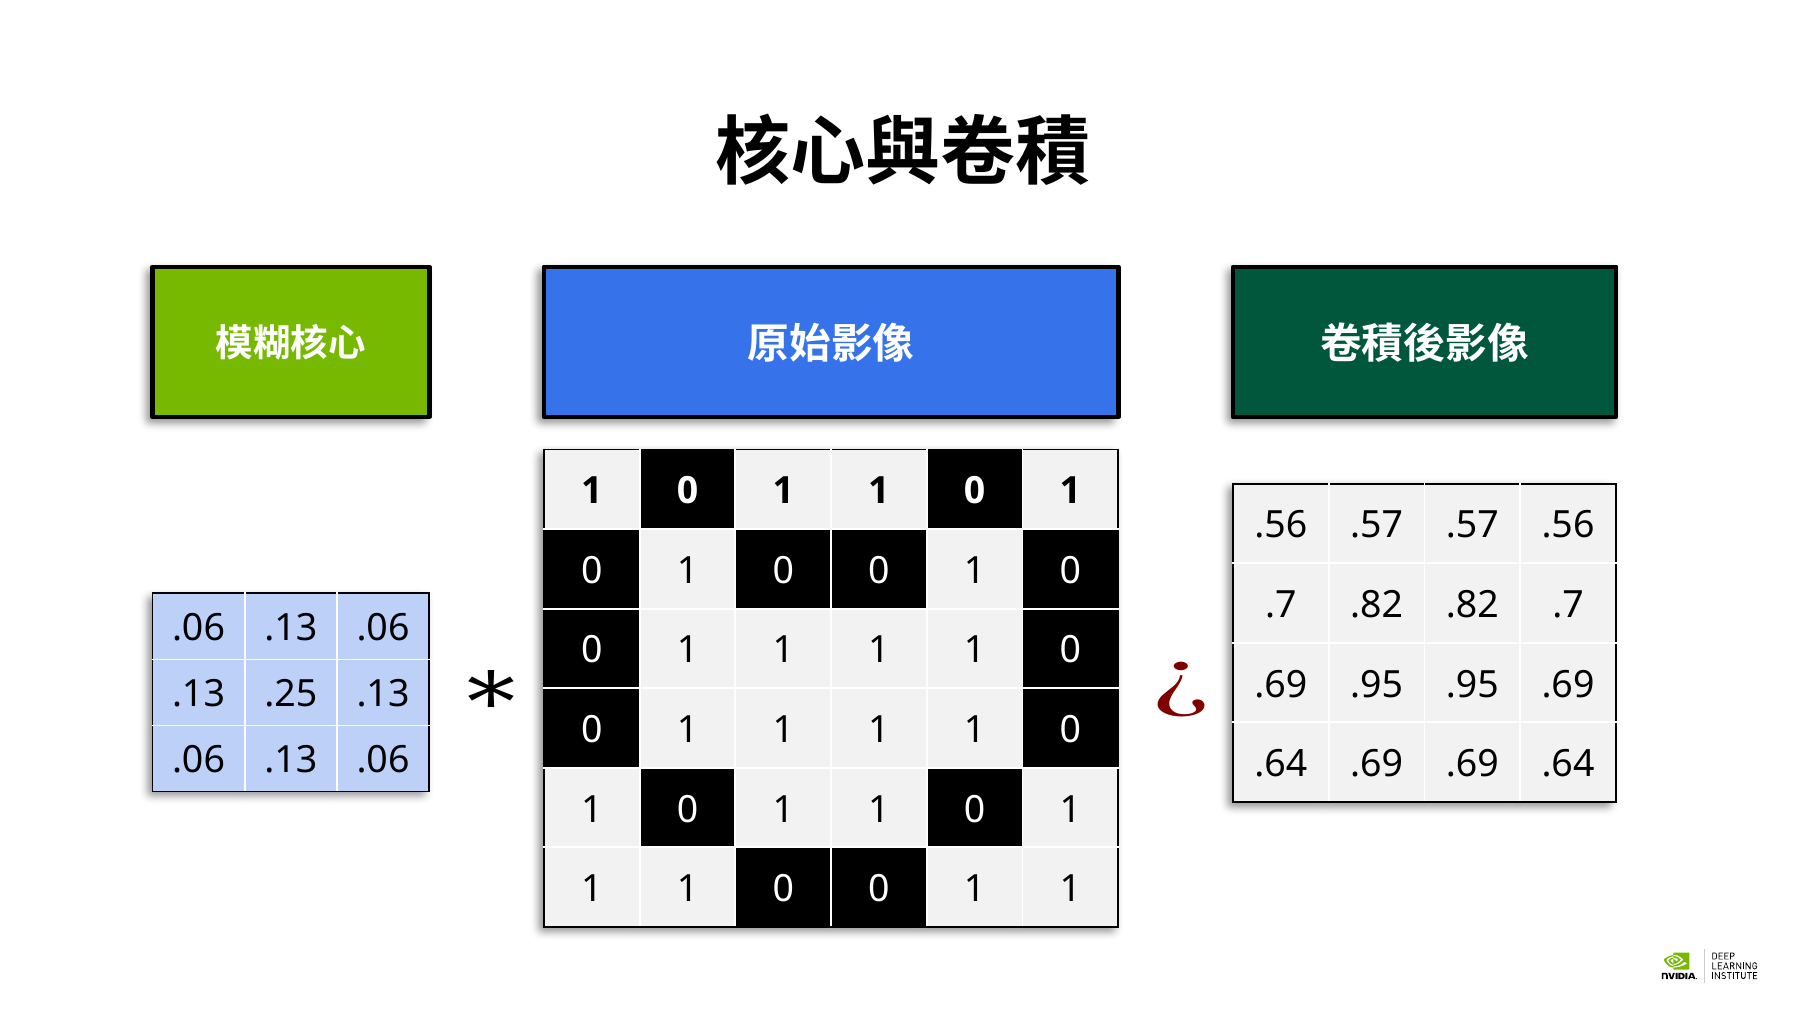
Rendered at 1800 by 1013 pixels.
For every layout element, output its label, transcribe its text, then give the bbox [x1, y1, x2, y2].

table_cell 1 [641, 689, 734, 767]
table_cell .69 [1425, 723, 1519, 801]
table_cell 1 [832, 610, 926, 687]
table_cell .64 [1521, 723, 1615, 801]
table_cell 1 [641, 848, 734, 926]
table_cell 1 [641, 610, 734, 687]
table_cell 0 [1023, 610, 1117, 687]
table_cell .25 [246, 660, 336, 725]
table_cell .64 [1234, 723, 1328, 801]
table_header .06 [153, 594, 244, 659]
table_cell .7 [1234, 564, 1328, 642]
table_header 1 [832, 450, 926, 528]
table_cell .95 [1425, 644, 1519, 721]
table_cell 0 [736, 530, 830, 608]
table_cell 0 [545, 689, 639, 767]
table_header .13 [246, 594, 336, 659]
table_cell 1 [545, 848, 639, 926]
table_cell 0 [545, 610, 639, 687]
table_header 0 [641, 450, 734, 528]
table_cell .06 [153, 726, 244, 791]
table_cell 1 [928, 848, 1022, 926]
table_cell .69 [1330, 723, 1424, 801]
table_cell .06 [338, 726, 428, 791]
table_cell 1 [1023, 848, 1117, 926]
table_cell 1 [832, 689, 926, 767]
table_cell 0 [736, 848, 830, 926]
table_cell 0 [928, 769, 1022, 846]
table_cell 0 [641, 769, 734, 846]
table_cell .82 [1425, 564, 1519, 642]
text_box 原始影像 [542, 265, 1120, 419]
table_header 0 [928, 450, 1022, 528]
table_cell 1 [928, 610, 1022, 687]
table_cell .82 [1330, 564, 1424, 642]
table_cell 1 [736, 769, 830, 846]
table_cell 0 [545, 530, 639, 608]
table_header .56 [1234, 485, 1328, 562]
table_cell .95 [1330, 644, 1424, 721]
table_cell 1 [928, 689, 1022, 767]
table_header .56 [1521, 485, 1615, 562]
table_header .57 [1330, 485, 1424, 562]
table_header 1 [736, 450, 830, 528]
table_cell 1 [1023, 769, 1117, 846]
table_header 1 [545, 450, 639, 528]
table_cell .69 [1521, 644, 1615, 721]
table_cell 0 [832, 530, 926, 608]
table_cell 1 [832, 769, 926, 846]
table_header .06 [338, 594, 428, 659]
table_cell 1 [545, 769, 639, 846]
table_cell 0 [1023, 689, 1117, 767]
text_box 卷積後影像 [1231, 265, 1618, 419]
title 核心與卷積 [84, 104, 1722, 203]
table_cell .13 [338, 660, 428, 725]
table_cell .13 [153, 660, 244, 725]
table_header .57 [1425, 485, 1519, 562]
table_cell 1 [736, 689, 830, 767]
table_cell 0 [1023, 530, 1117, 608]
table_cell 1 [641, 530, 734, 608]
table_cell 0 [832, 848, 926, 926]
table_cell .7 [1521, 564, 1615, 642]
table_cell 1 [928, 530, 1022, 608]
text_box 模糊核心 [150, 265, 431, 419]
table_cell .13 [246, 726, 336, 791]
table_header 1 [1023, 450, 1117, 528]
table_cell .69 [1234, 644, 1328, 721]
table_cell 1 [736, 610, 830, 687]
